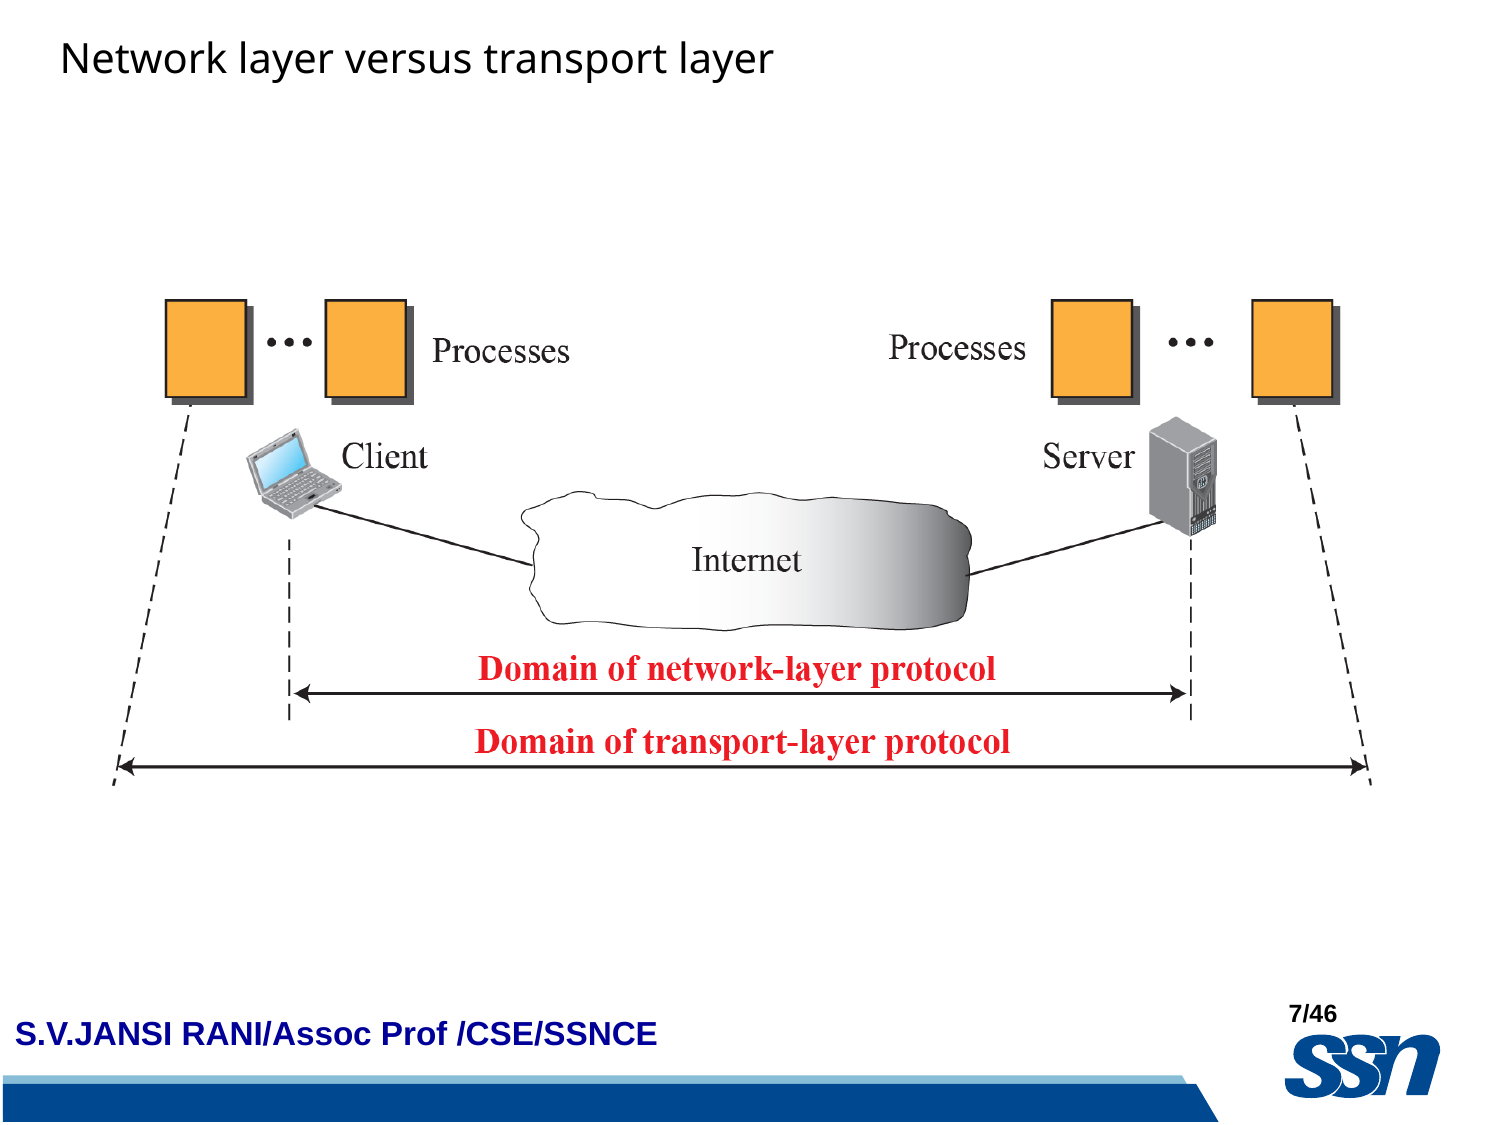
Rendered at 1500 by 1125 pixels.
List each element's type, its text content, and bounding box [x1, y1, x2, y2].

text_box Network layer versus transport layer [34, 24, 1372, 90]
picture [112, 299, 1372, 786]
